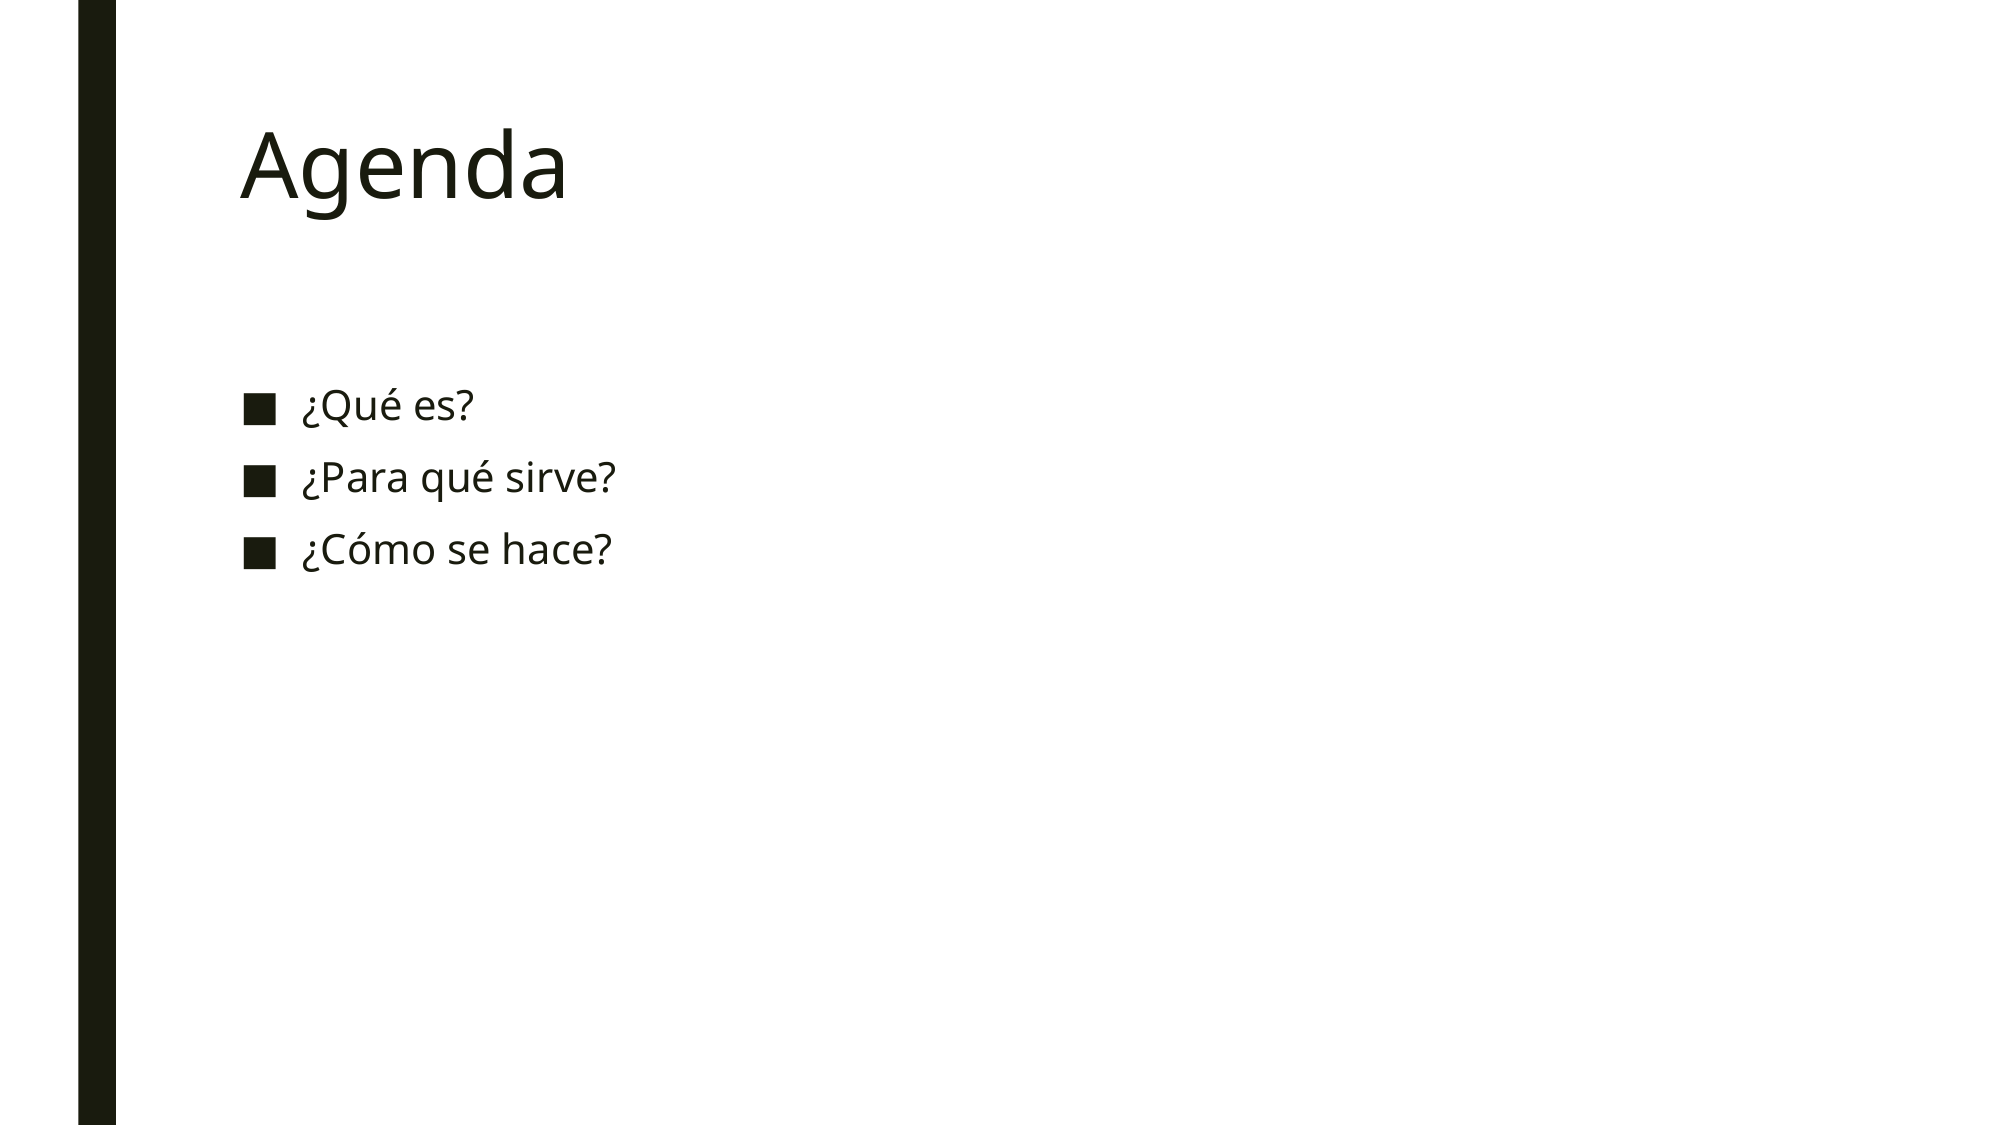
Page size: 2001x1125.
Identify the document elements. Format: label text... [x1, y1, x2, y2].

title Agenda [225, 112, 1800, 357]
list ¿Qué es? ¿Para qué sirve? ¿Cómo se hace? [225, 375, 1800, 963]
